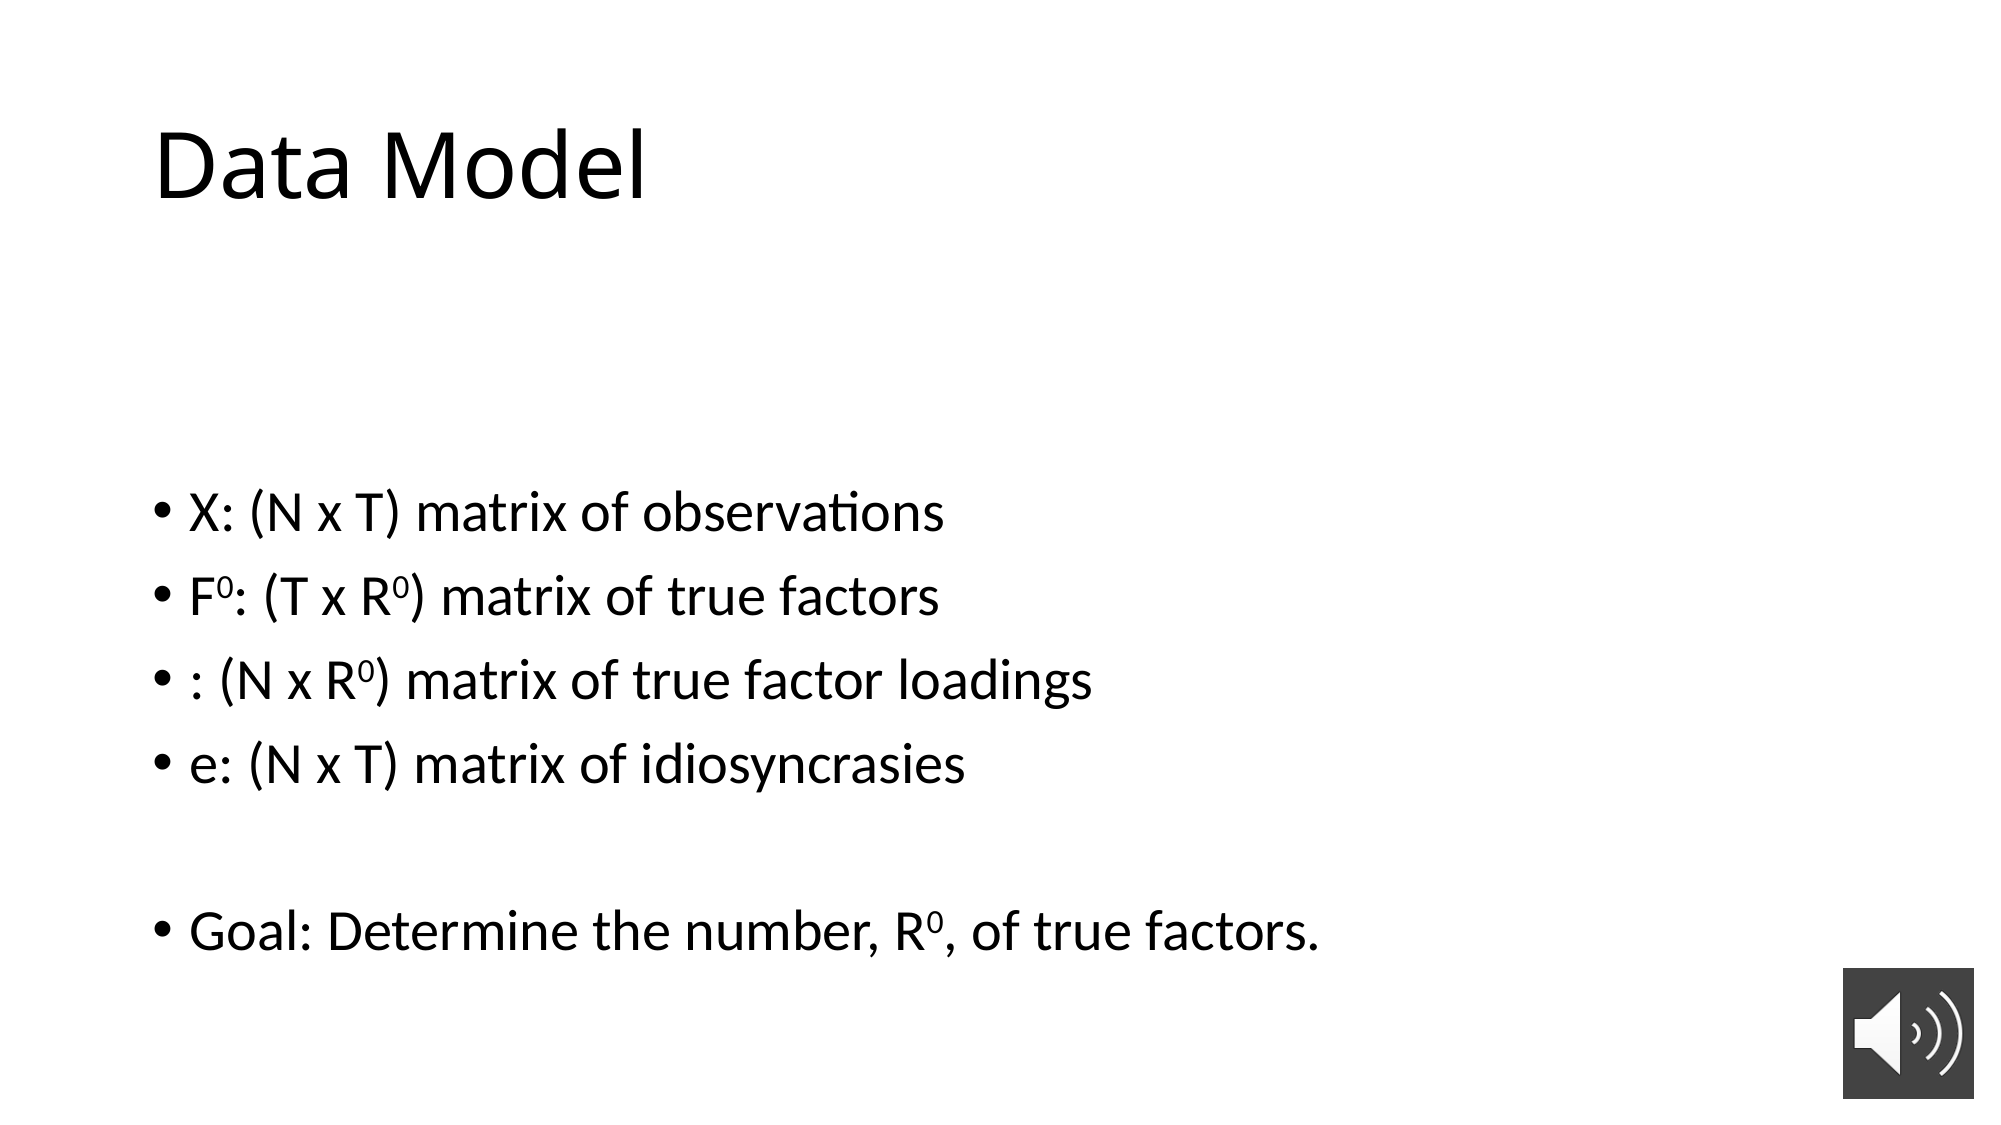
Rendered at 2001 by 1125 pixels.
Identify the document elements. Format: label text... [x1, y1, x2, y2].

title Data Model [137, 59, 1863, 278]
picture [1841, 966, 1975, 1100]
